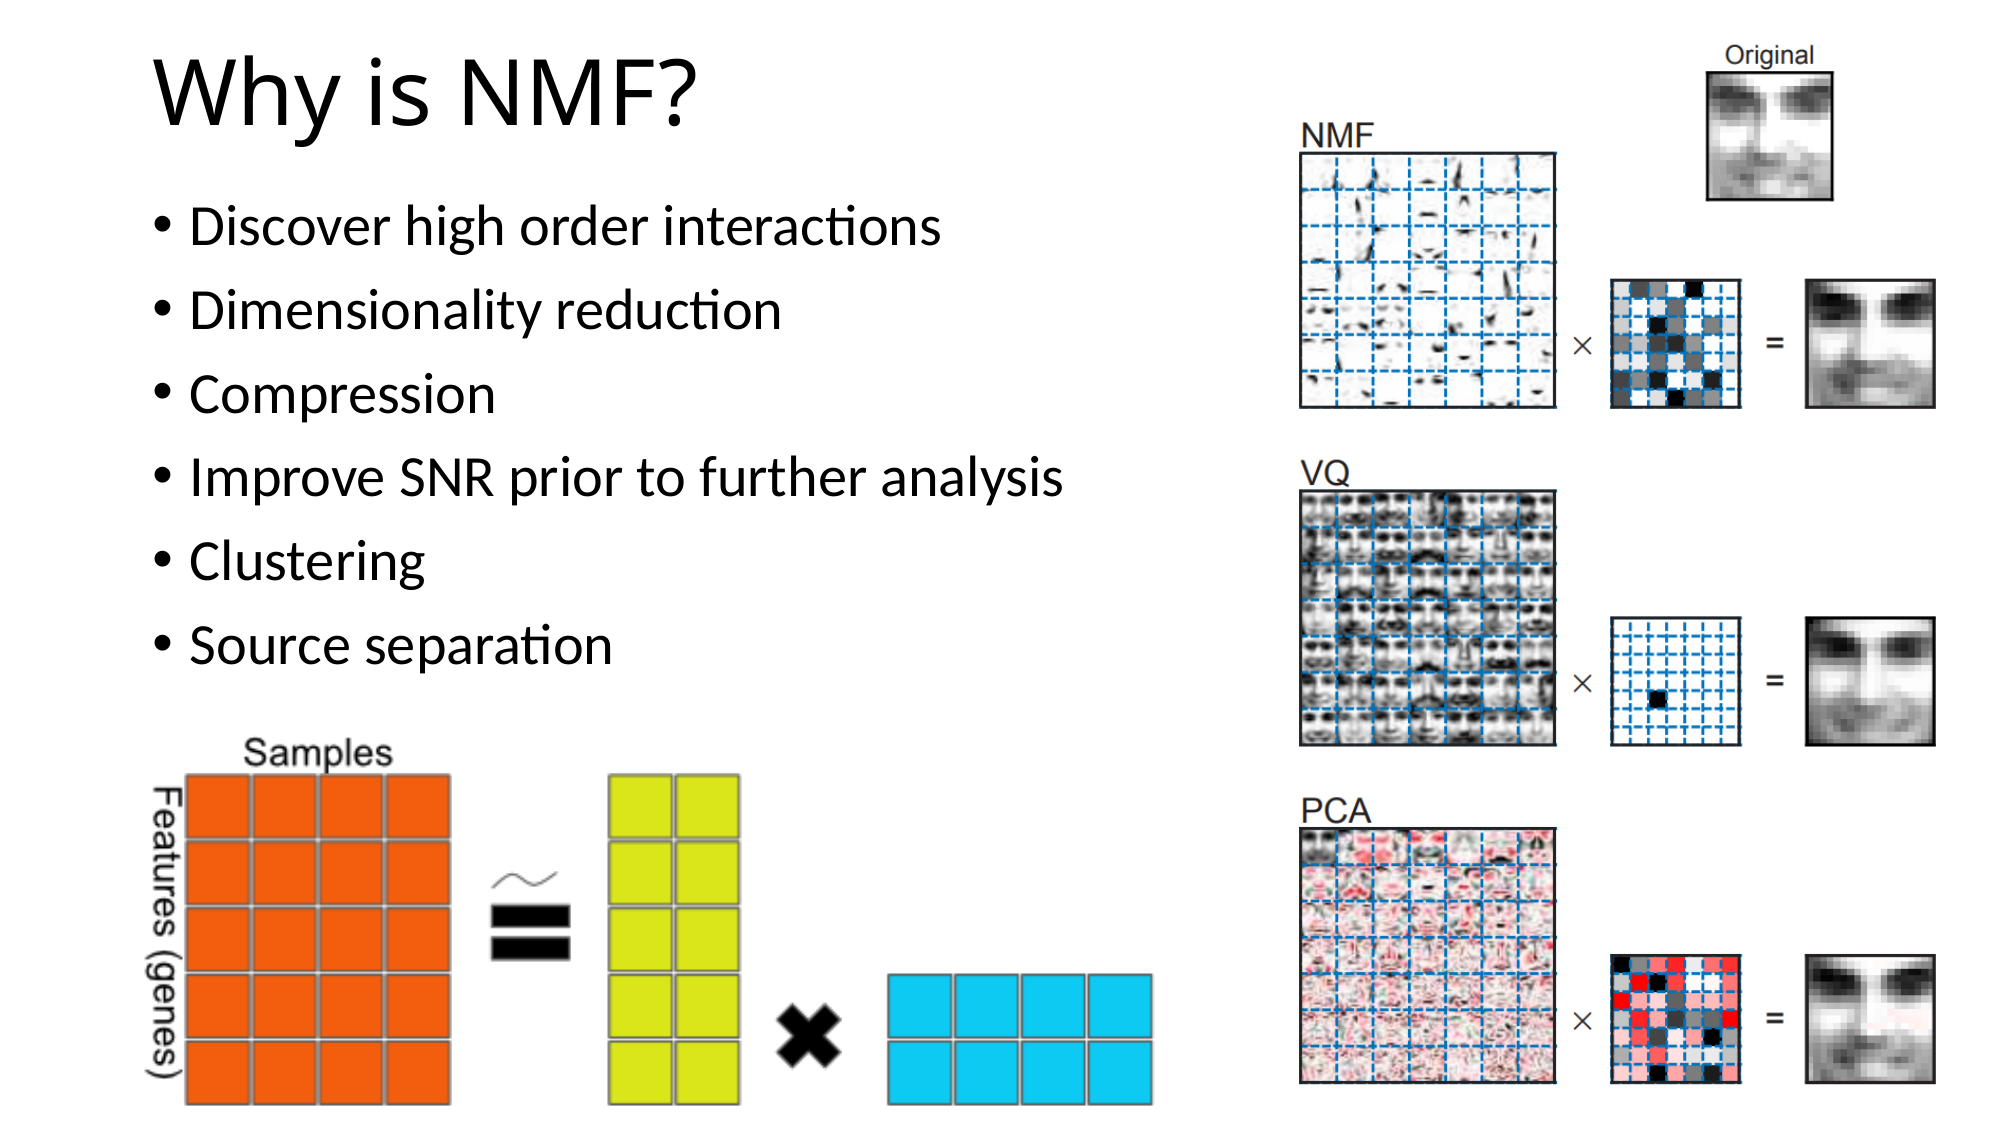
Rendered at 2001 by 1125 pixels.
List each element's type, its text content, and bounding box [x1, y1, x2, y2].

picture [137, 726, 1157, 1111]
title Why is NMF? [137, 3, 1863, 188]
picture [1283, 31, 1962, 1101]
list Discover high order interactions Dimensionality reduction Compression Improve SNR prior to further analysis Clustering Source separation [137, 187, 1182, 1014]
